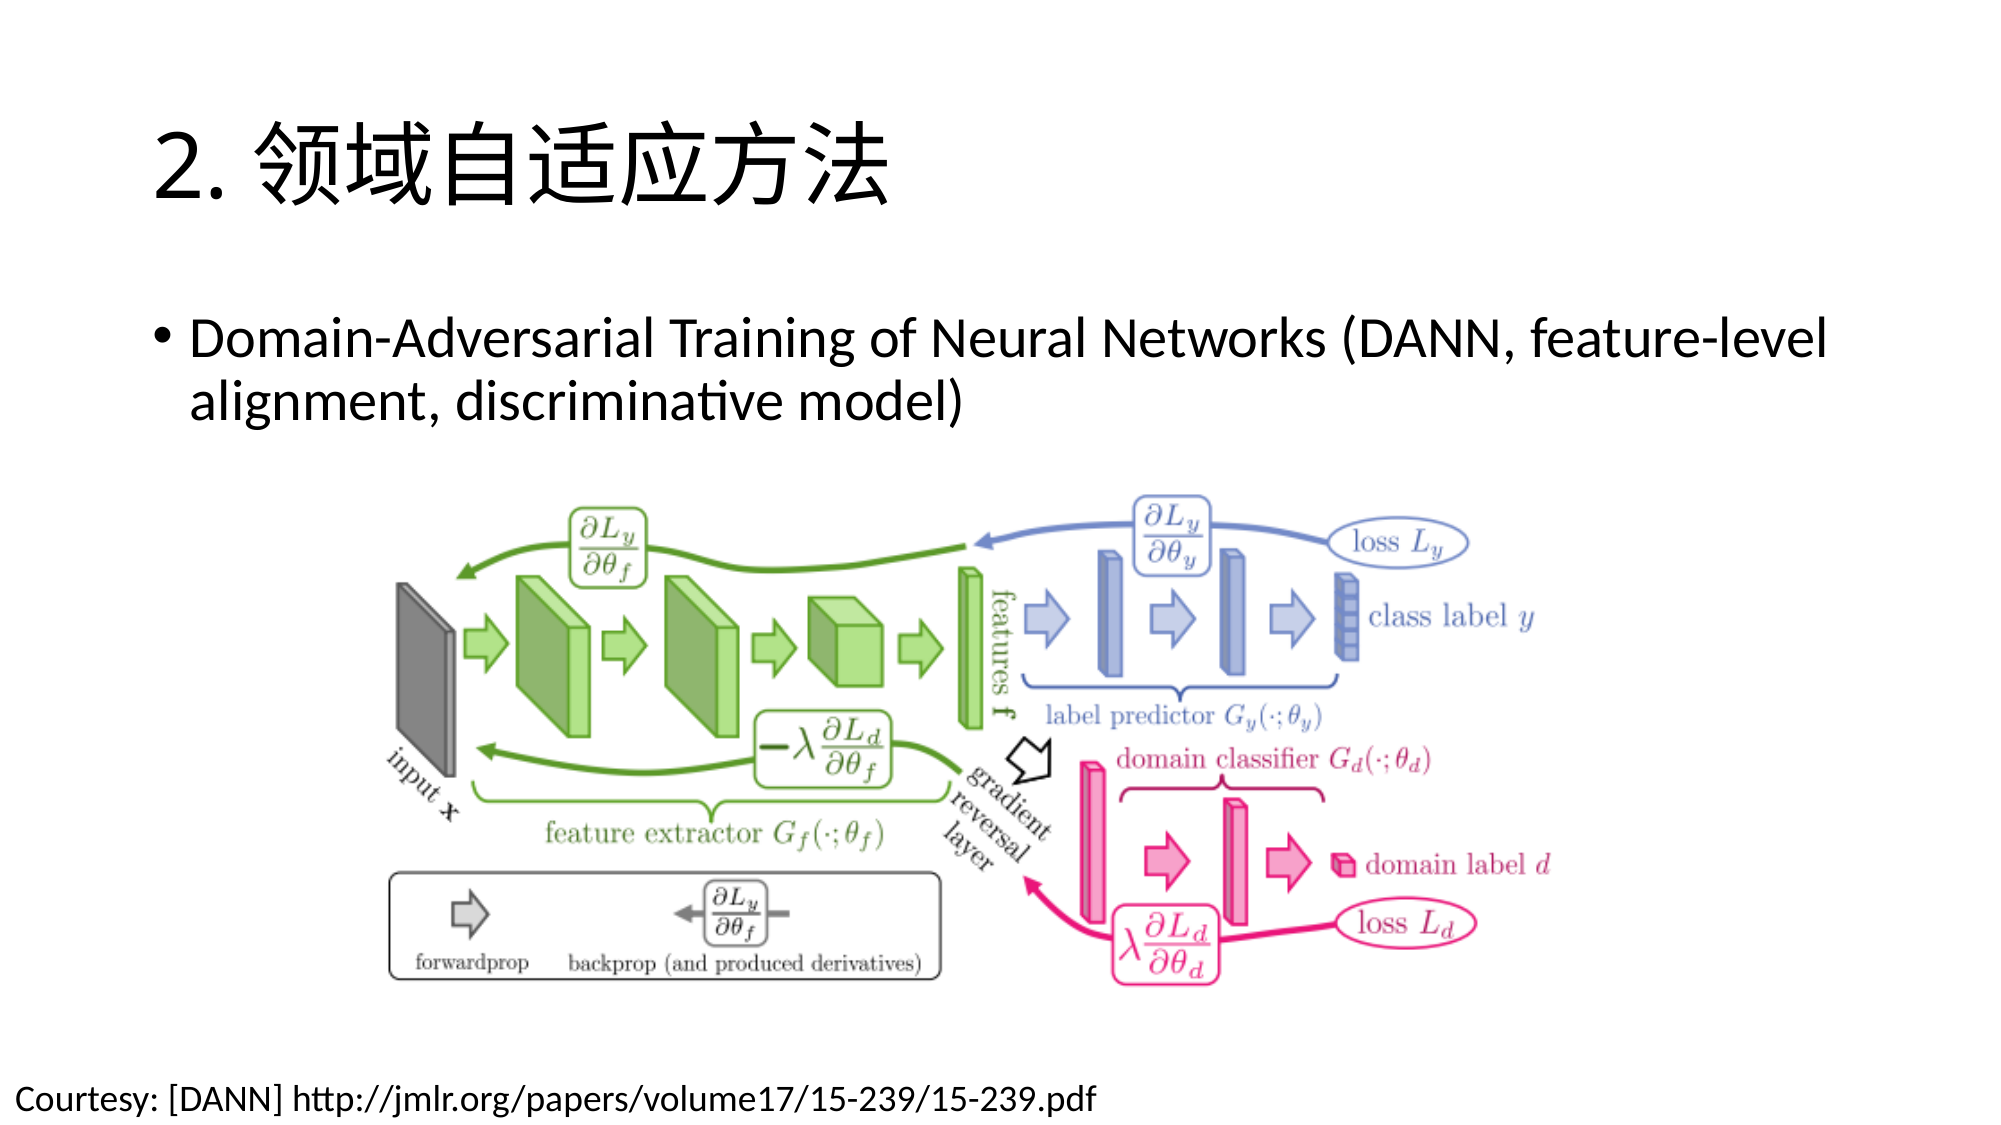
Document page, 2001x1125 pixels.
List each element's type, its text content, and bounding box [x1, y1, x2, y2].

text_box Courtesy: [DANN] http://jmlr.org/papers/volume17/15-239/15-239.pdf [0, 1067, 1451, 1125]
title 2.领域自适应方法 [137, 59, 1863, 278]
list Domain-Adversarial Training of Neural Networks (DANN, feature-level alignment, discriminative model) [137, 299, 1863, 1014]
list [336, 468, 1664, 1036]
